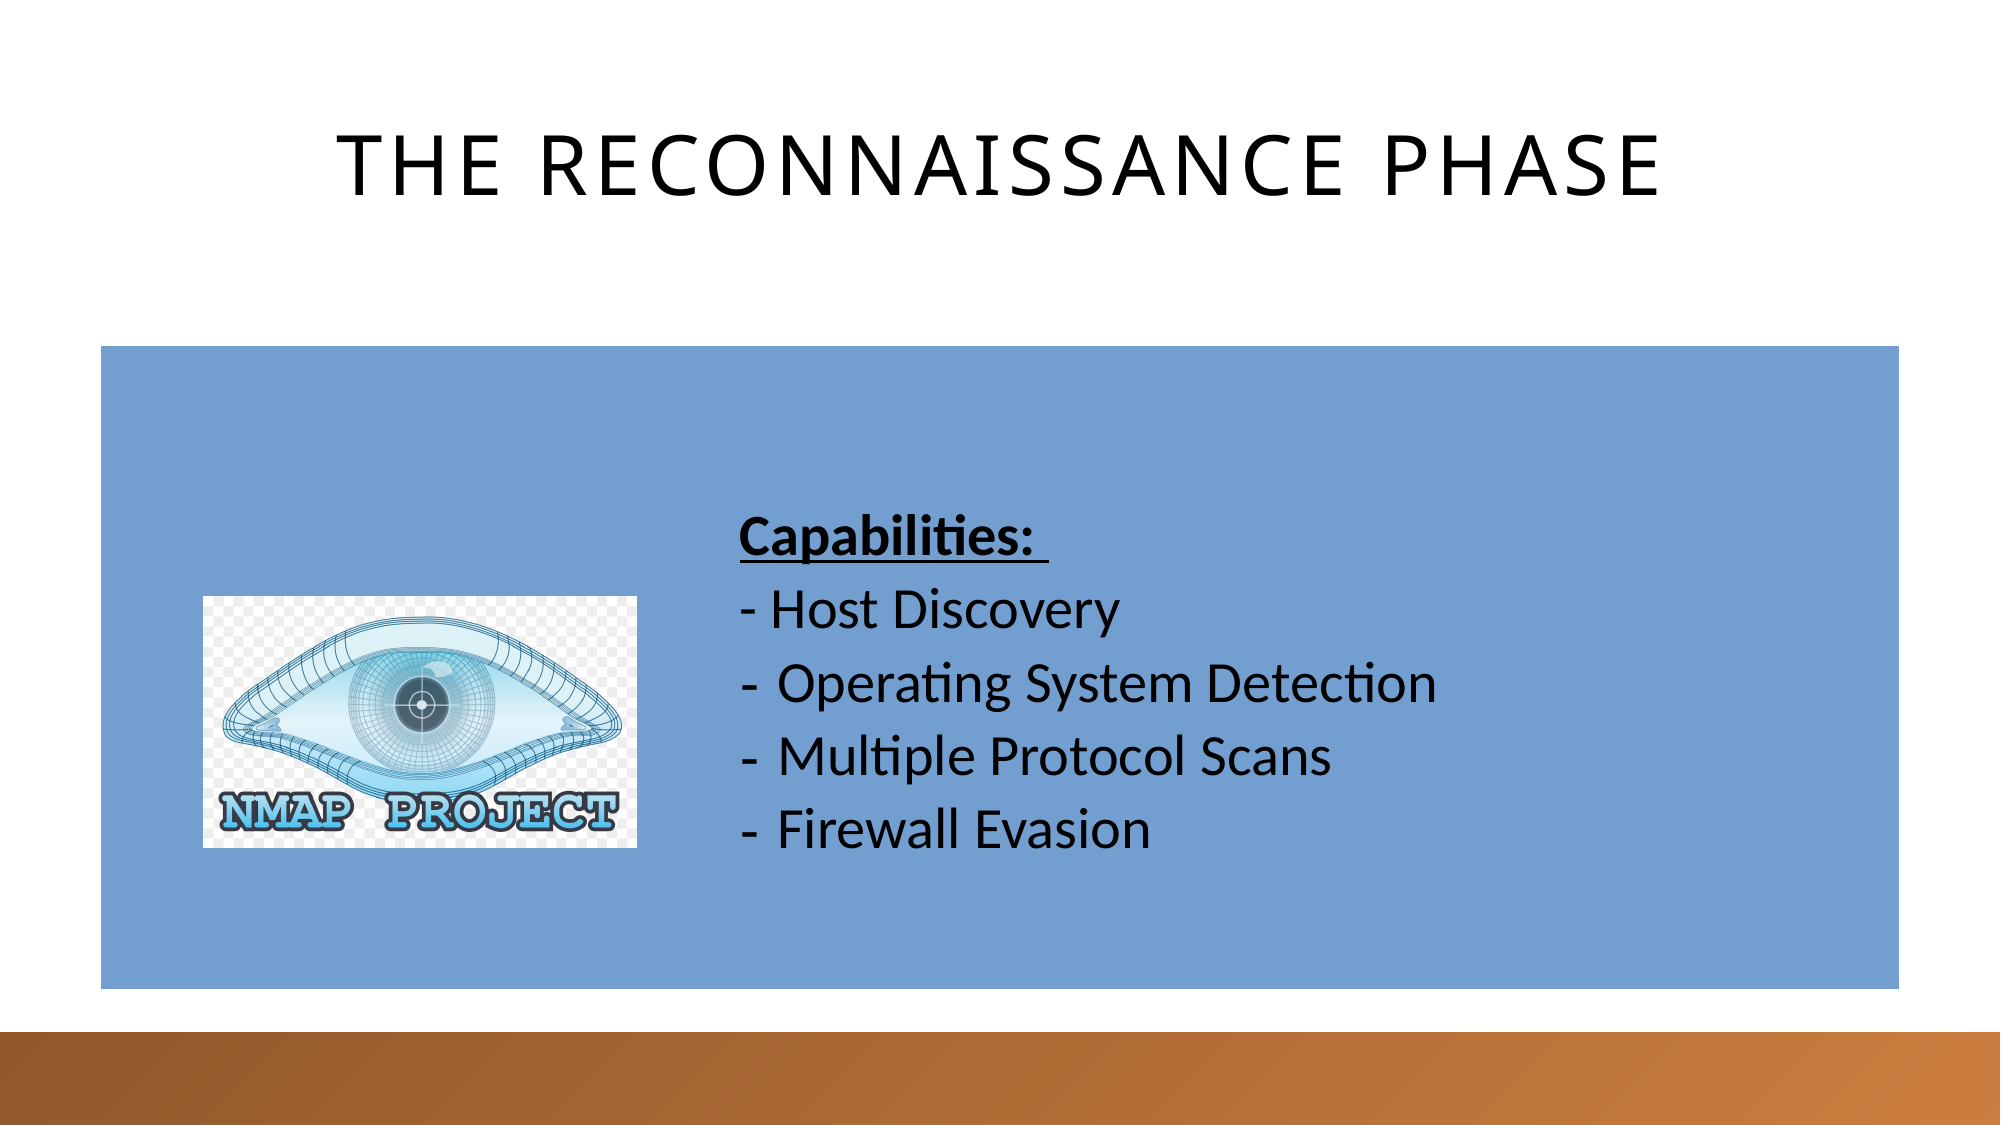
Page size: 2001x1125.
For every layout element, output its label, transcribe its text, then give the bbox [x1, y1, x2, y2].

picture [202, 595, 637, 848]
title The reconnaissance phase [137, 59, 1863, 278]
text_box Capabilities: - Host Discovery Operating System Detection Multiple Protocol Scans Firewall Evasion [724, 506, 2000, 1032]
text_box [0, 1032, 2000, 1125]
